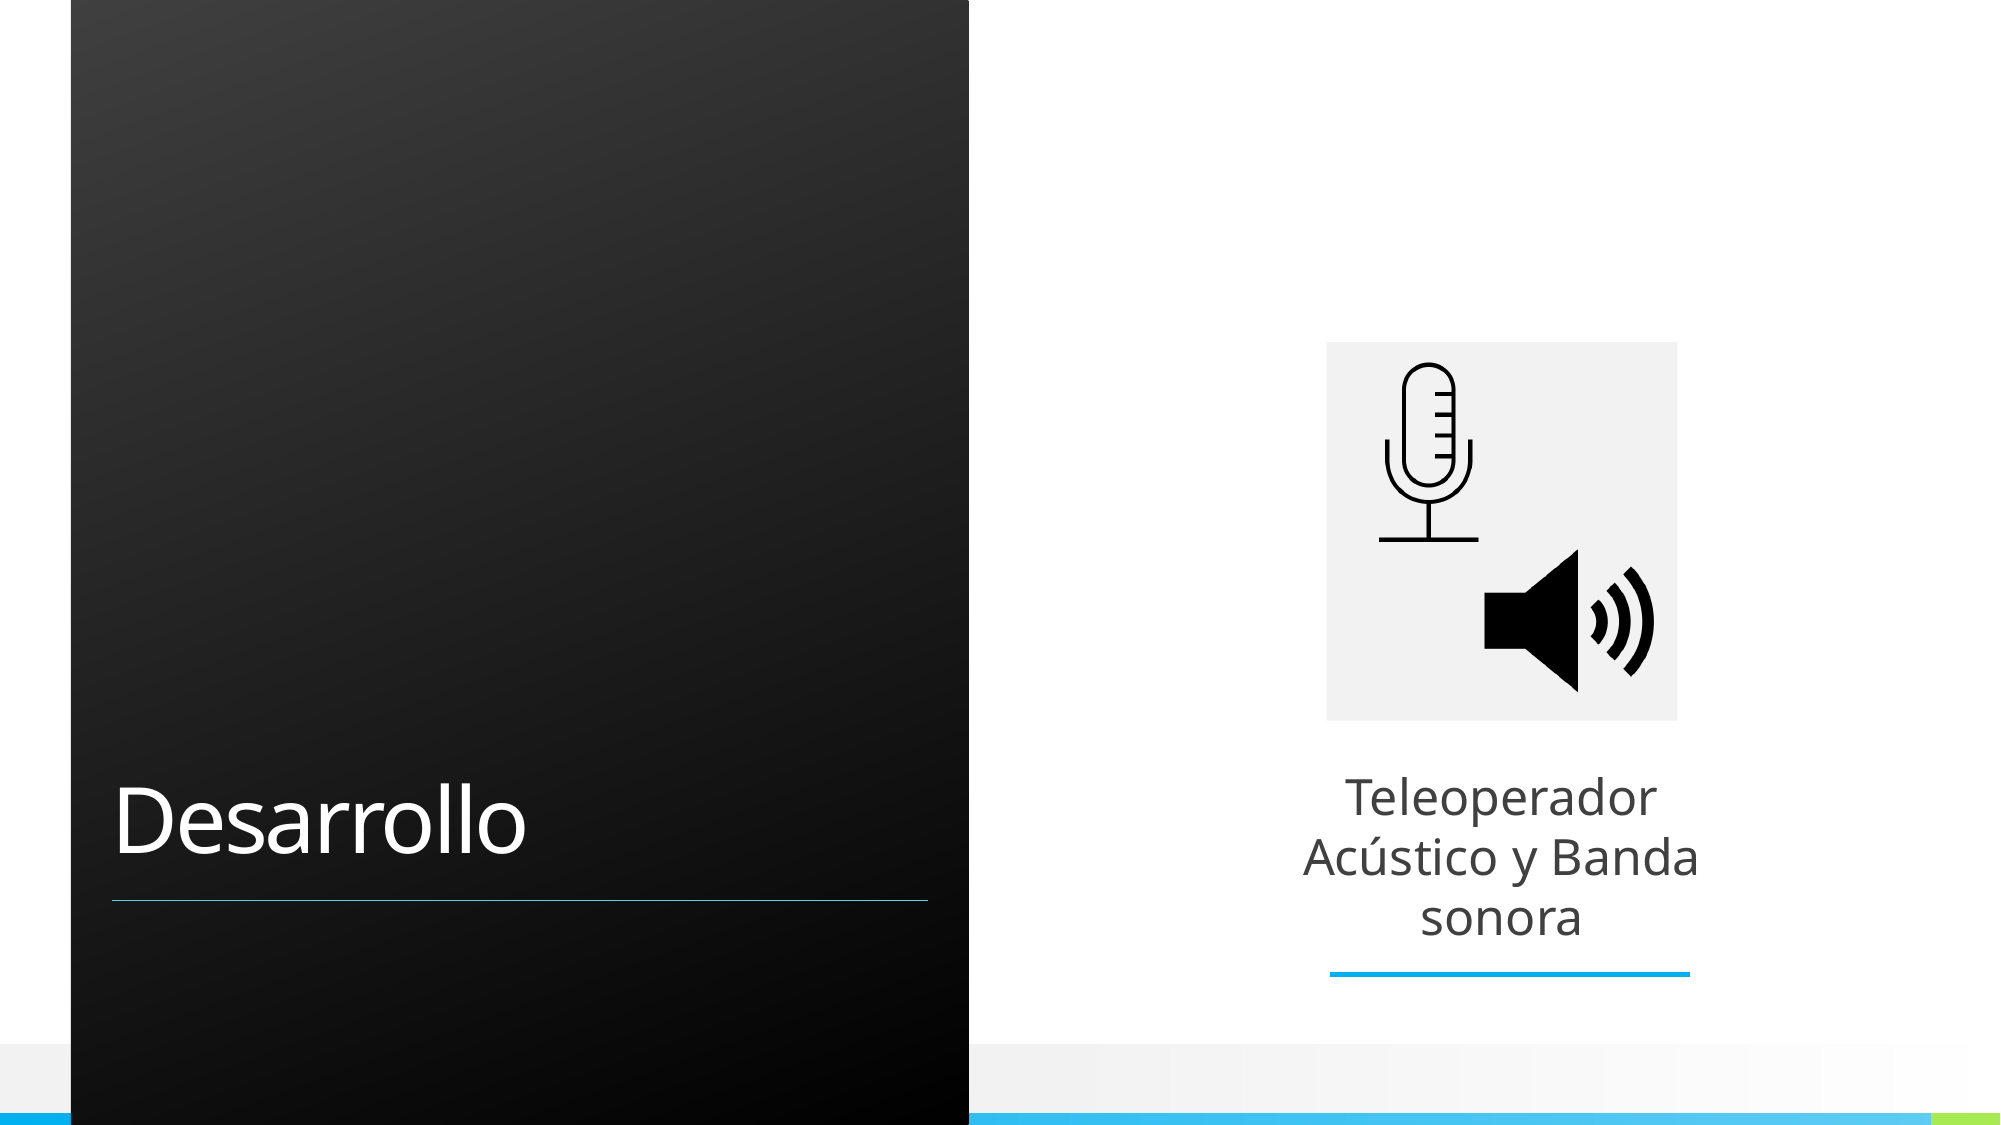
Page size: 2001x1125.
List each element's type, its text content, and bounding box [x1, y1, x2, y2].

picture [1329, 354, 1678, 721]
list Teleoperador Acústico y Banda sonora [1275, 765, 1729, 982]
text_box [1326, 341, 1679, 722]
title Desarrollo [111, 653, 928, 874]
